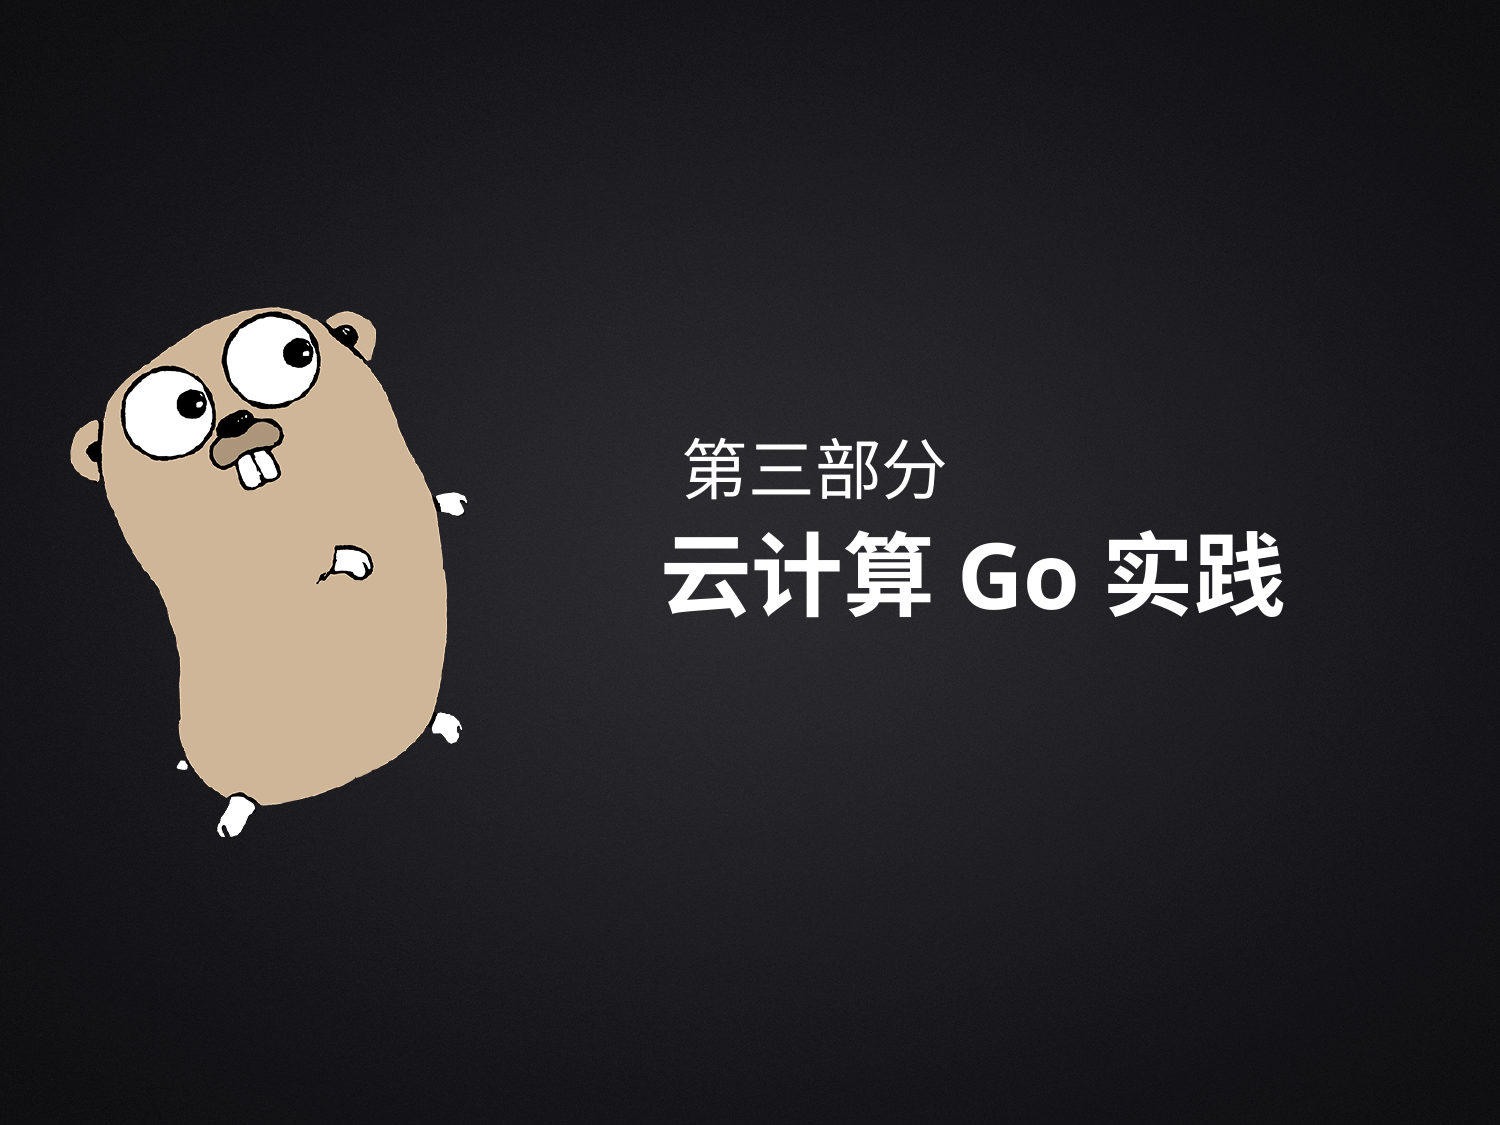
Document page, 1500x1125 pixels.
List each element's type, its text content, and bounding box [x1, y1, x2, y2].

picture [0, 0, 1500, 1125]
text_box 云计算Go实践 [645, 510, 1301, 636]
text_box 第三部分 [666, 420, 964, 516]
